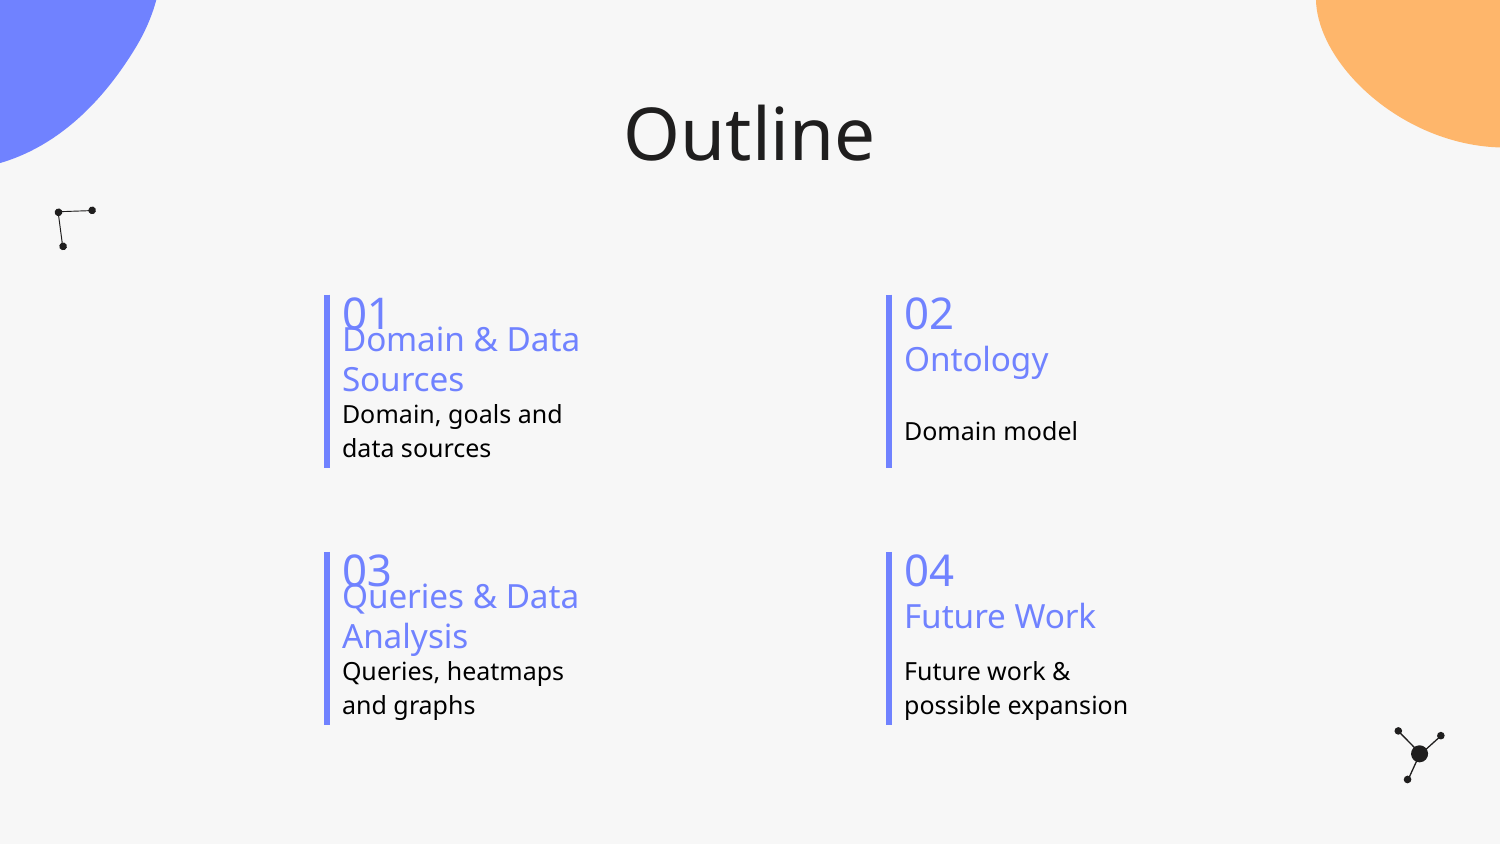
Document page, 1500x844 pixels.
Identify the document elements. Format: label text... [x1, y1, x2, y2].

text_box Ontology [893, 334, 1264, 382]
text_box Future work & possible expansion [889, 638, 1167, 733]
text_box Queries & Data Analysis [332, 591, 702, 639]
text_box 01 [327, 288, 428, 336]
text_box Domain model [889, 381, 1167, 476]
text_box Queries, heatmaps and graphs [326, 638, 605, 733]
text_box 02 [889, 288, 991, 336]
text_box Domain & Data Sources [332, 334, 702, 382]
text_box Domain, goals and data sources [326, 381, 605, 476]
text_box Future Work [893, 591, 1264, 639]
text_box 03 [327, 545, 428, 593]
text_box 04 [889, 545, 991, 593]
title Outline [118, 72, 1382, 167]
